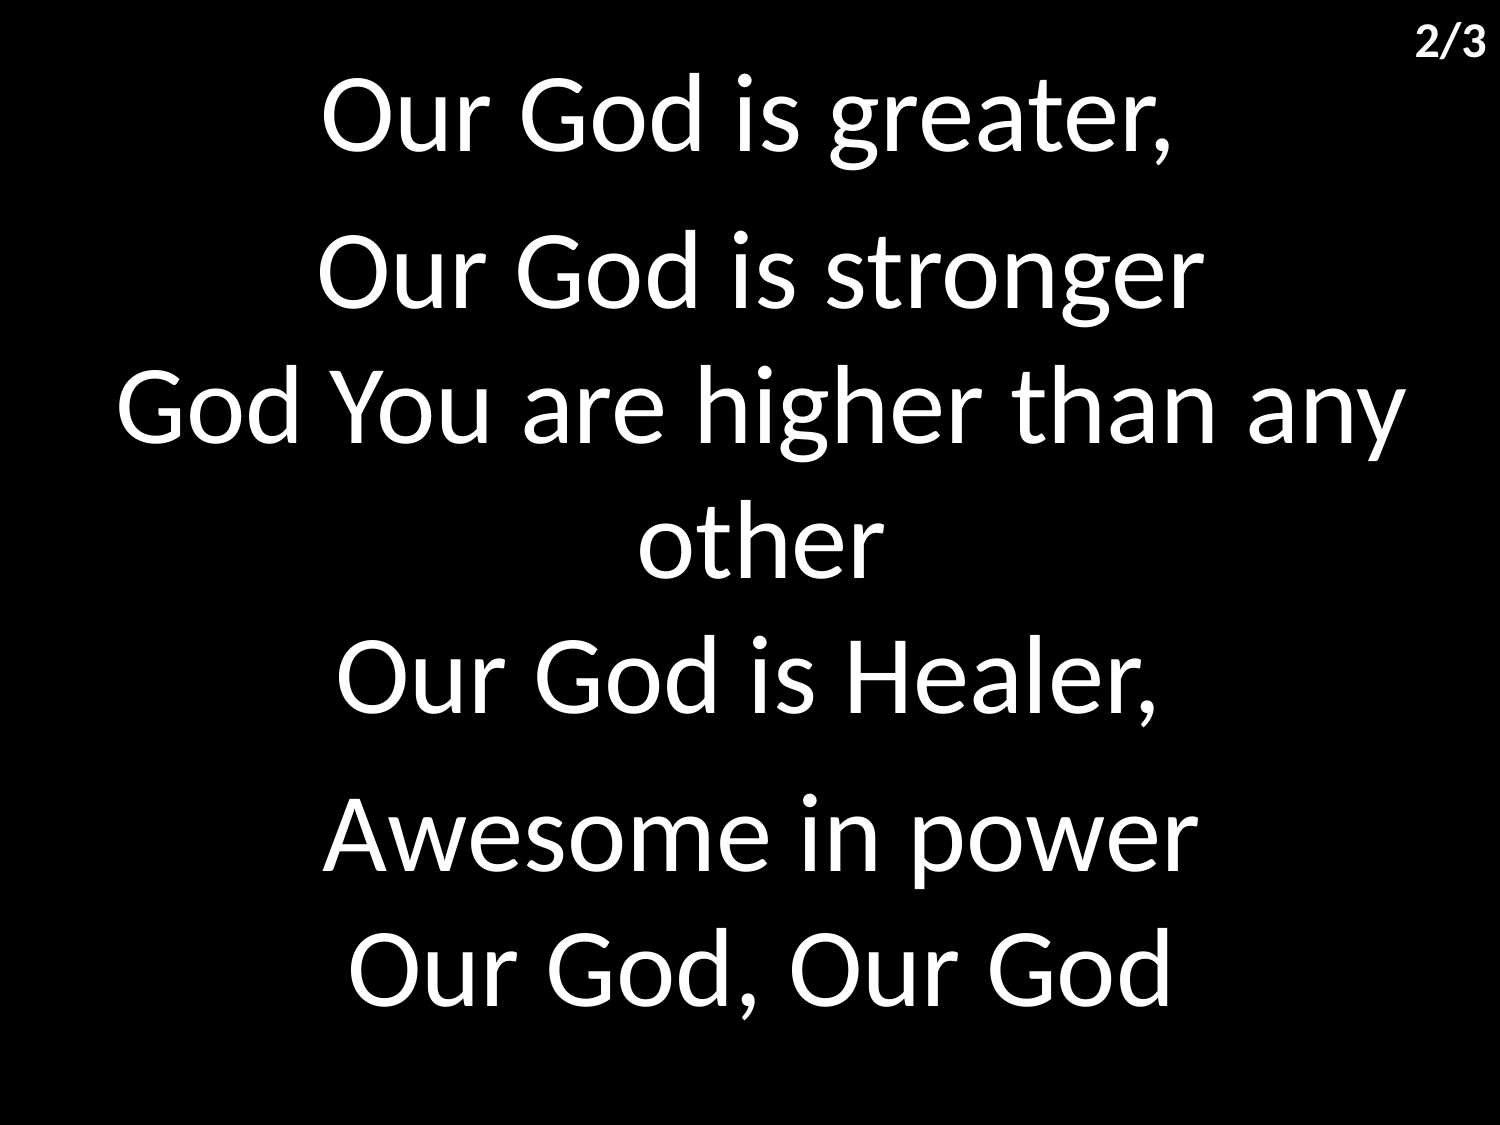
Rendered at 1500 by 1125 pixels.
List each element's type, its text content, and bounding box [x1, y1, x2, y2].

text_box 2/3 [1399, 0, 1500, 75]
subtitle Our God is greater, Our God is stronger God You are higher than any other Our God is Healer, Awesome in power Our God, Our God [53, 30, 1471, 1094]
